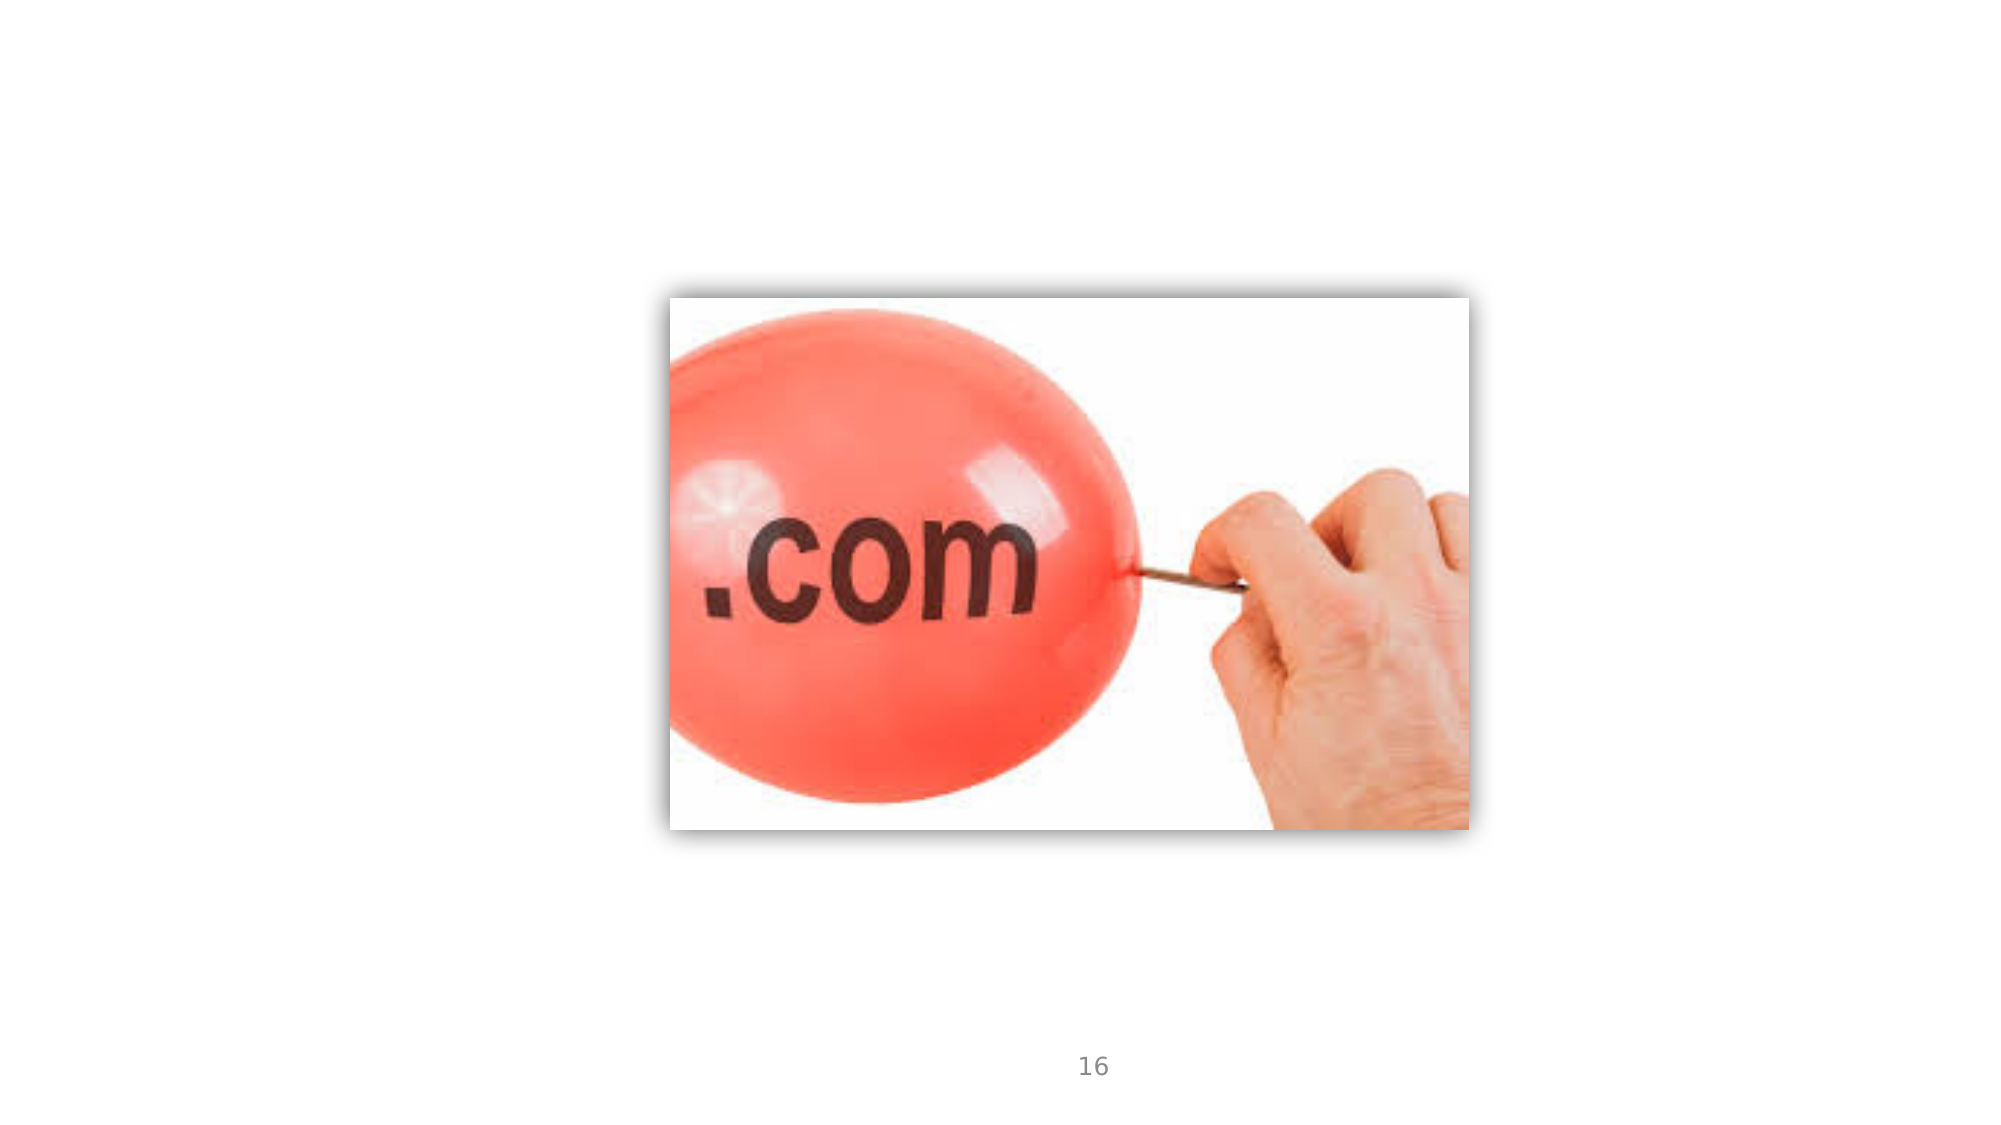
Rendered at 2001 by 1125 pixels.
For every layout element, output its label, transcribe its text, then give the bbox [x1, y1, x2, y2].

slide_number 16 [674, 1035, 1125, 1096]
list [670, 298, 1469, 831]
